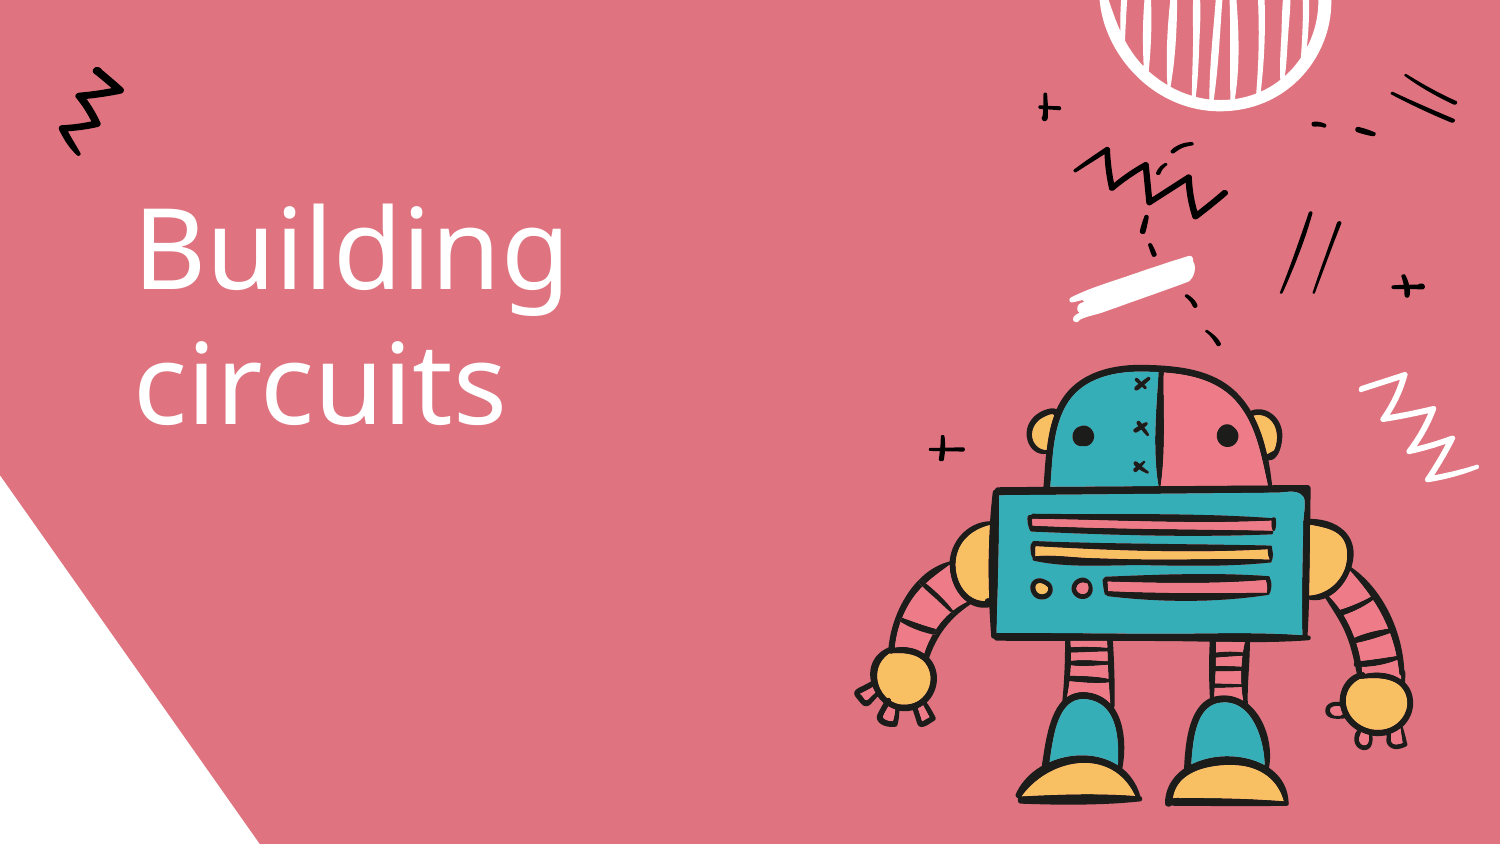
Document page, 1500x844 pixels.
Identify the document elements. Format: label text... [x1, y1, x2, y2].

title Building circuits [118, 243, 821, 382]
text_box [853, 364, 1414, 807]
